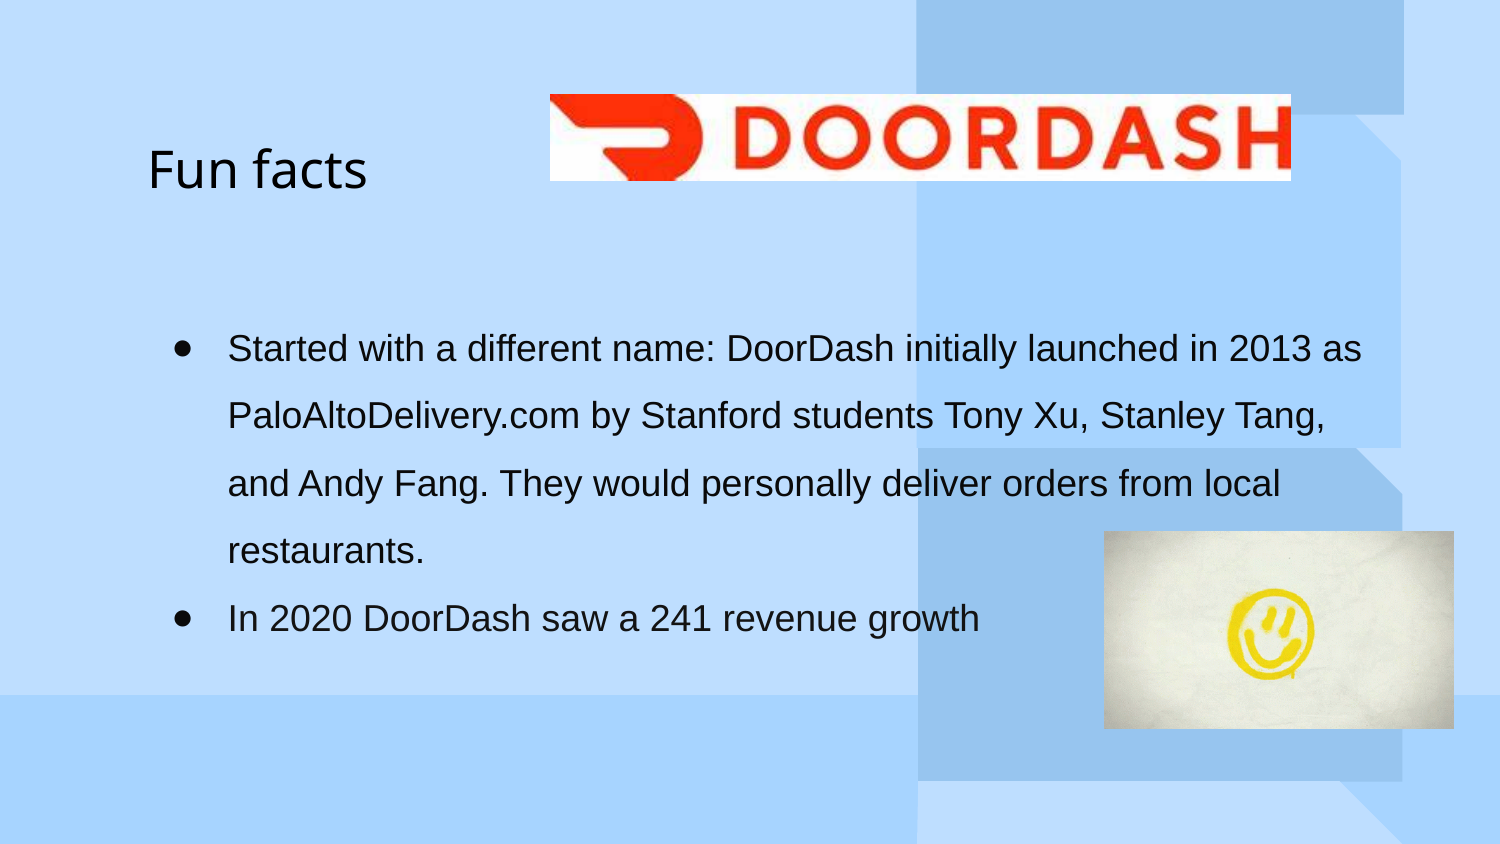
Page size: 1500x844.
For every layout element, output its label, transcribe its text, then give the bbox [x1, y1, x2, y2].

title Started with a different name: DoorDash initially launched in 2013 as PaloAltoDelivery.com by Stanford students Tony Xu, Stanley Tang, and Andy Fang. They would personally deliver orders from local restaurants. In 2020 DoorDash saw a 241 revenue growth [152, 301, 1388, 813]
title Fun facts [147, 148, 919, 291]
picture [1104, 531, 1454, 729]
picture [549, 94, 1292, 182]
